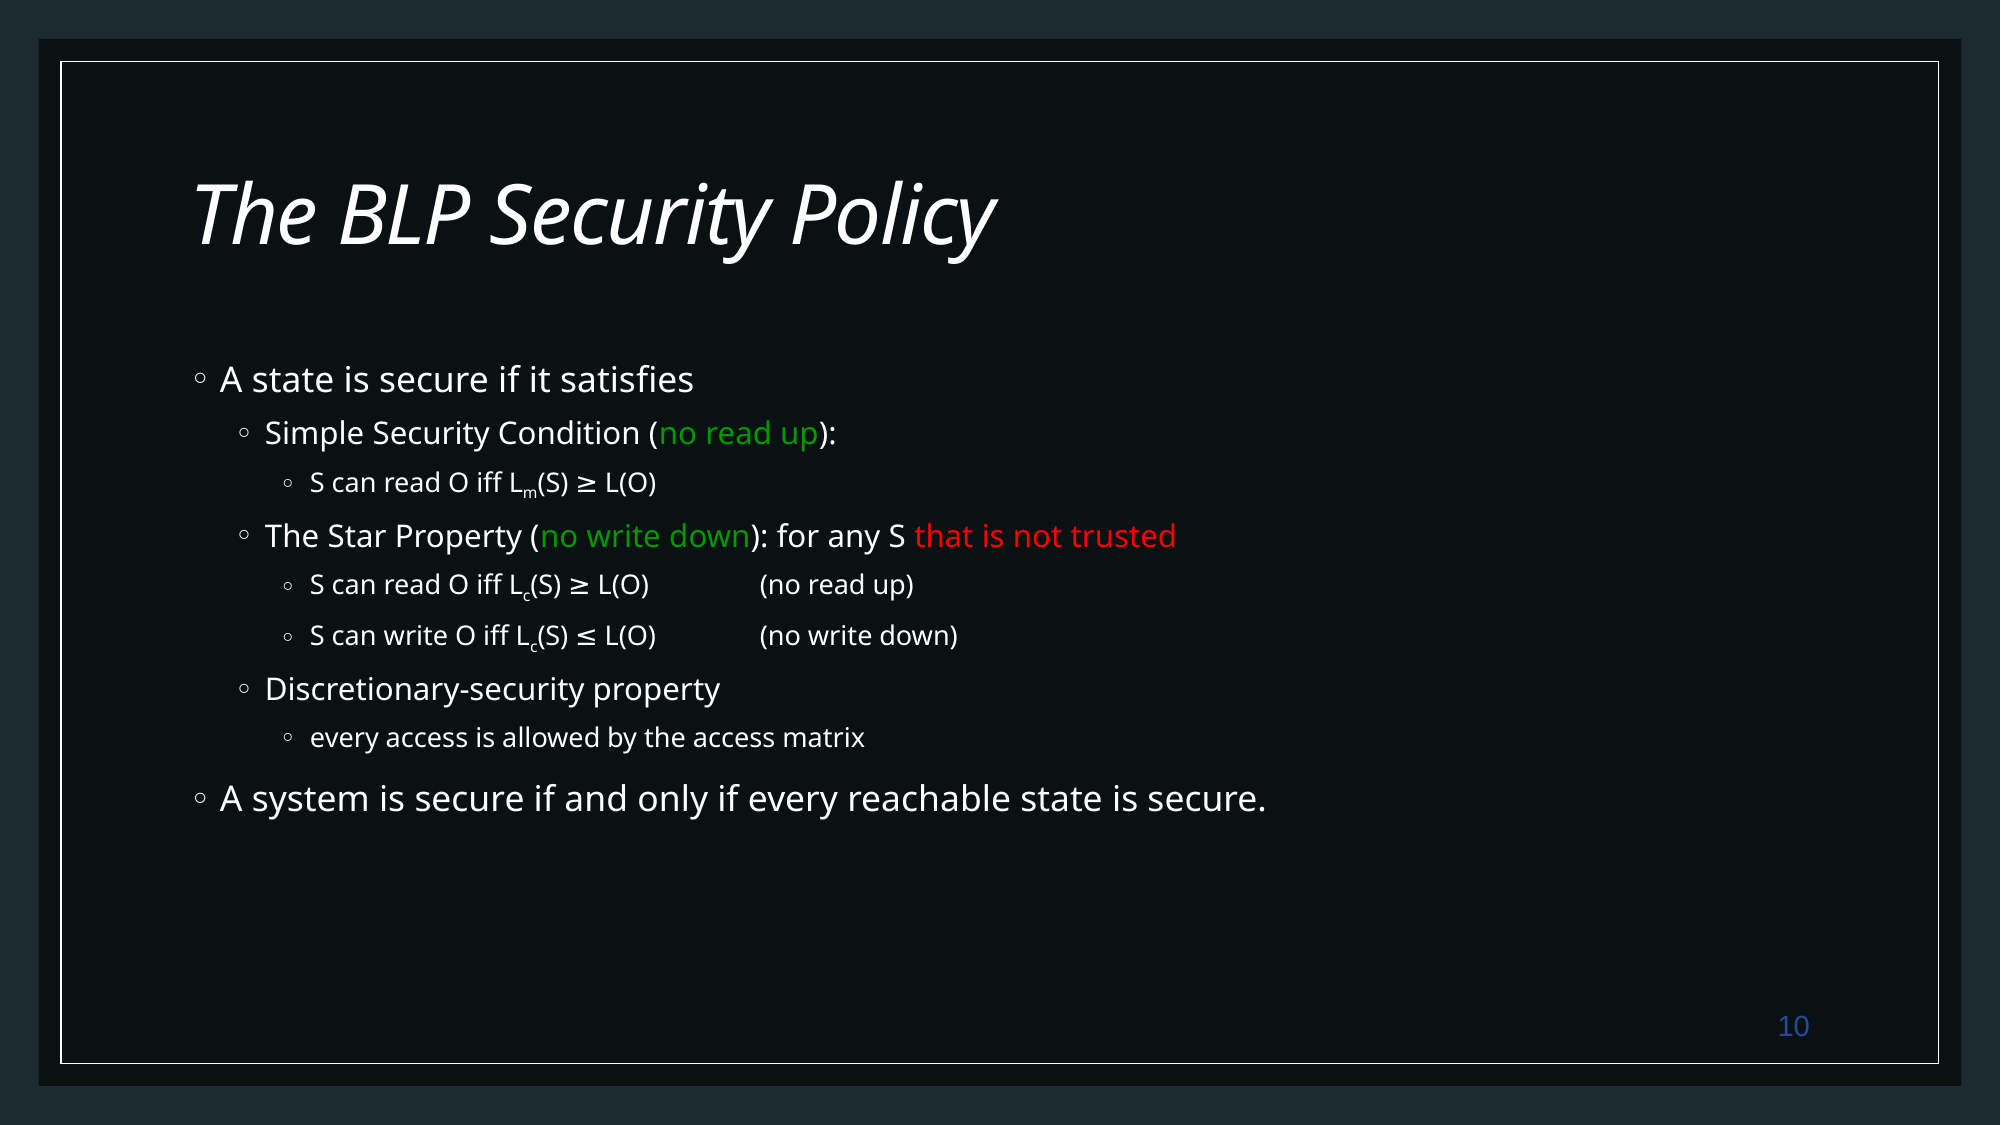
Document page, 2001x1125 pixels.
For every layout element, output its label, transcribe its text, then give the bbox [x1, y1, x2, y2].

slide_number 10 [1687, 990, 1825, 1050]
list A state is secure if it satisfies Simple Security Condition (no read up): S can read O iff Lm(S) ≥ L(O) The Star Property (no write down): for any S that is not trusted S can read O iff Lc(S) ≥ L(O) (no read up) S can write O iff Lc(S) ≤ L(O) (no write down) Discretionary-security property every access is allowed by the access matrix A system is secure if and only if every reachable state is secure. [174, 345, 1825, 977]
title The BLP Security Policy [174, 105, 1825, 331]
